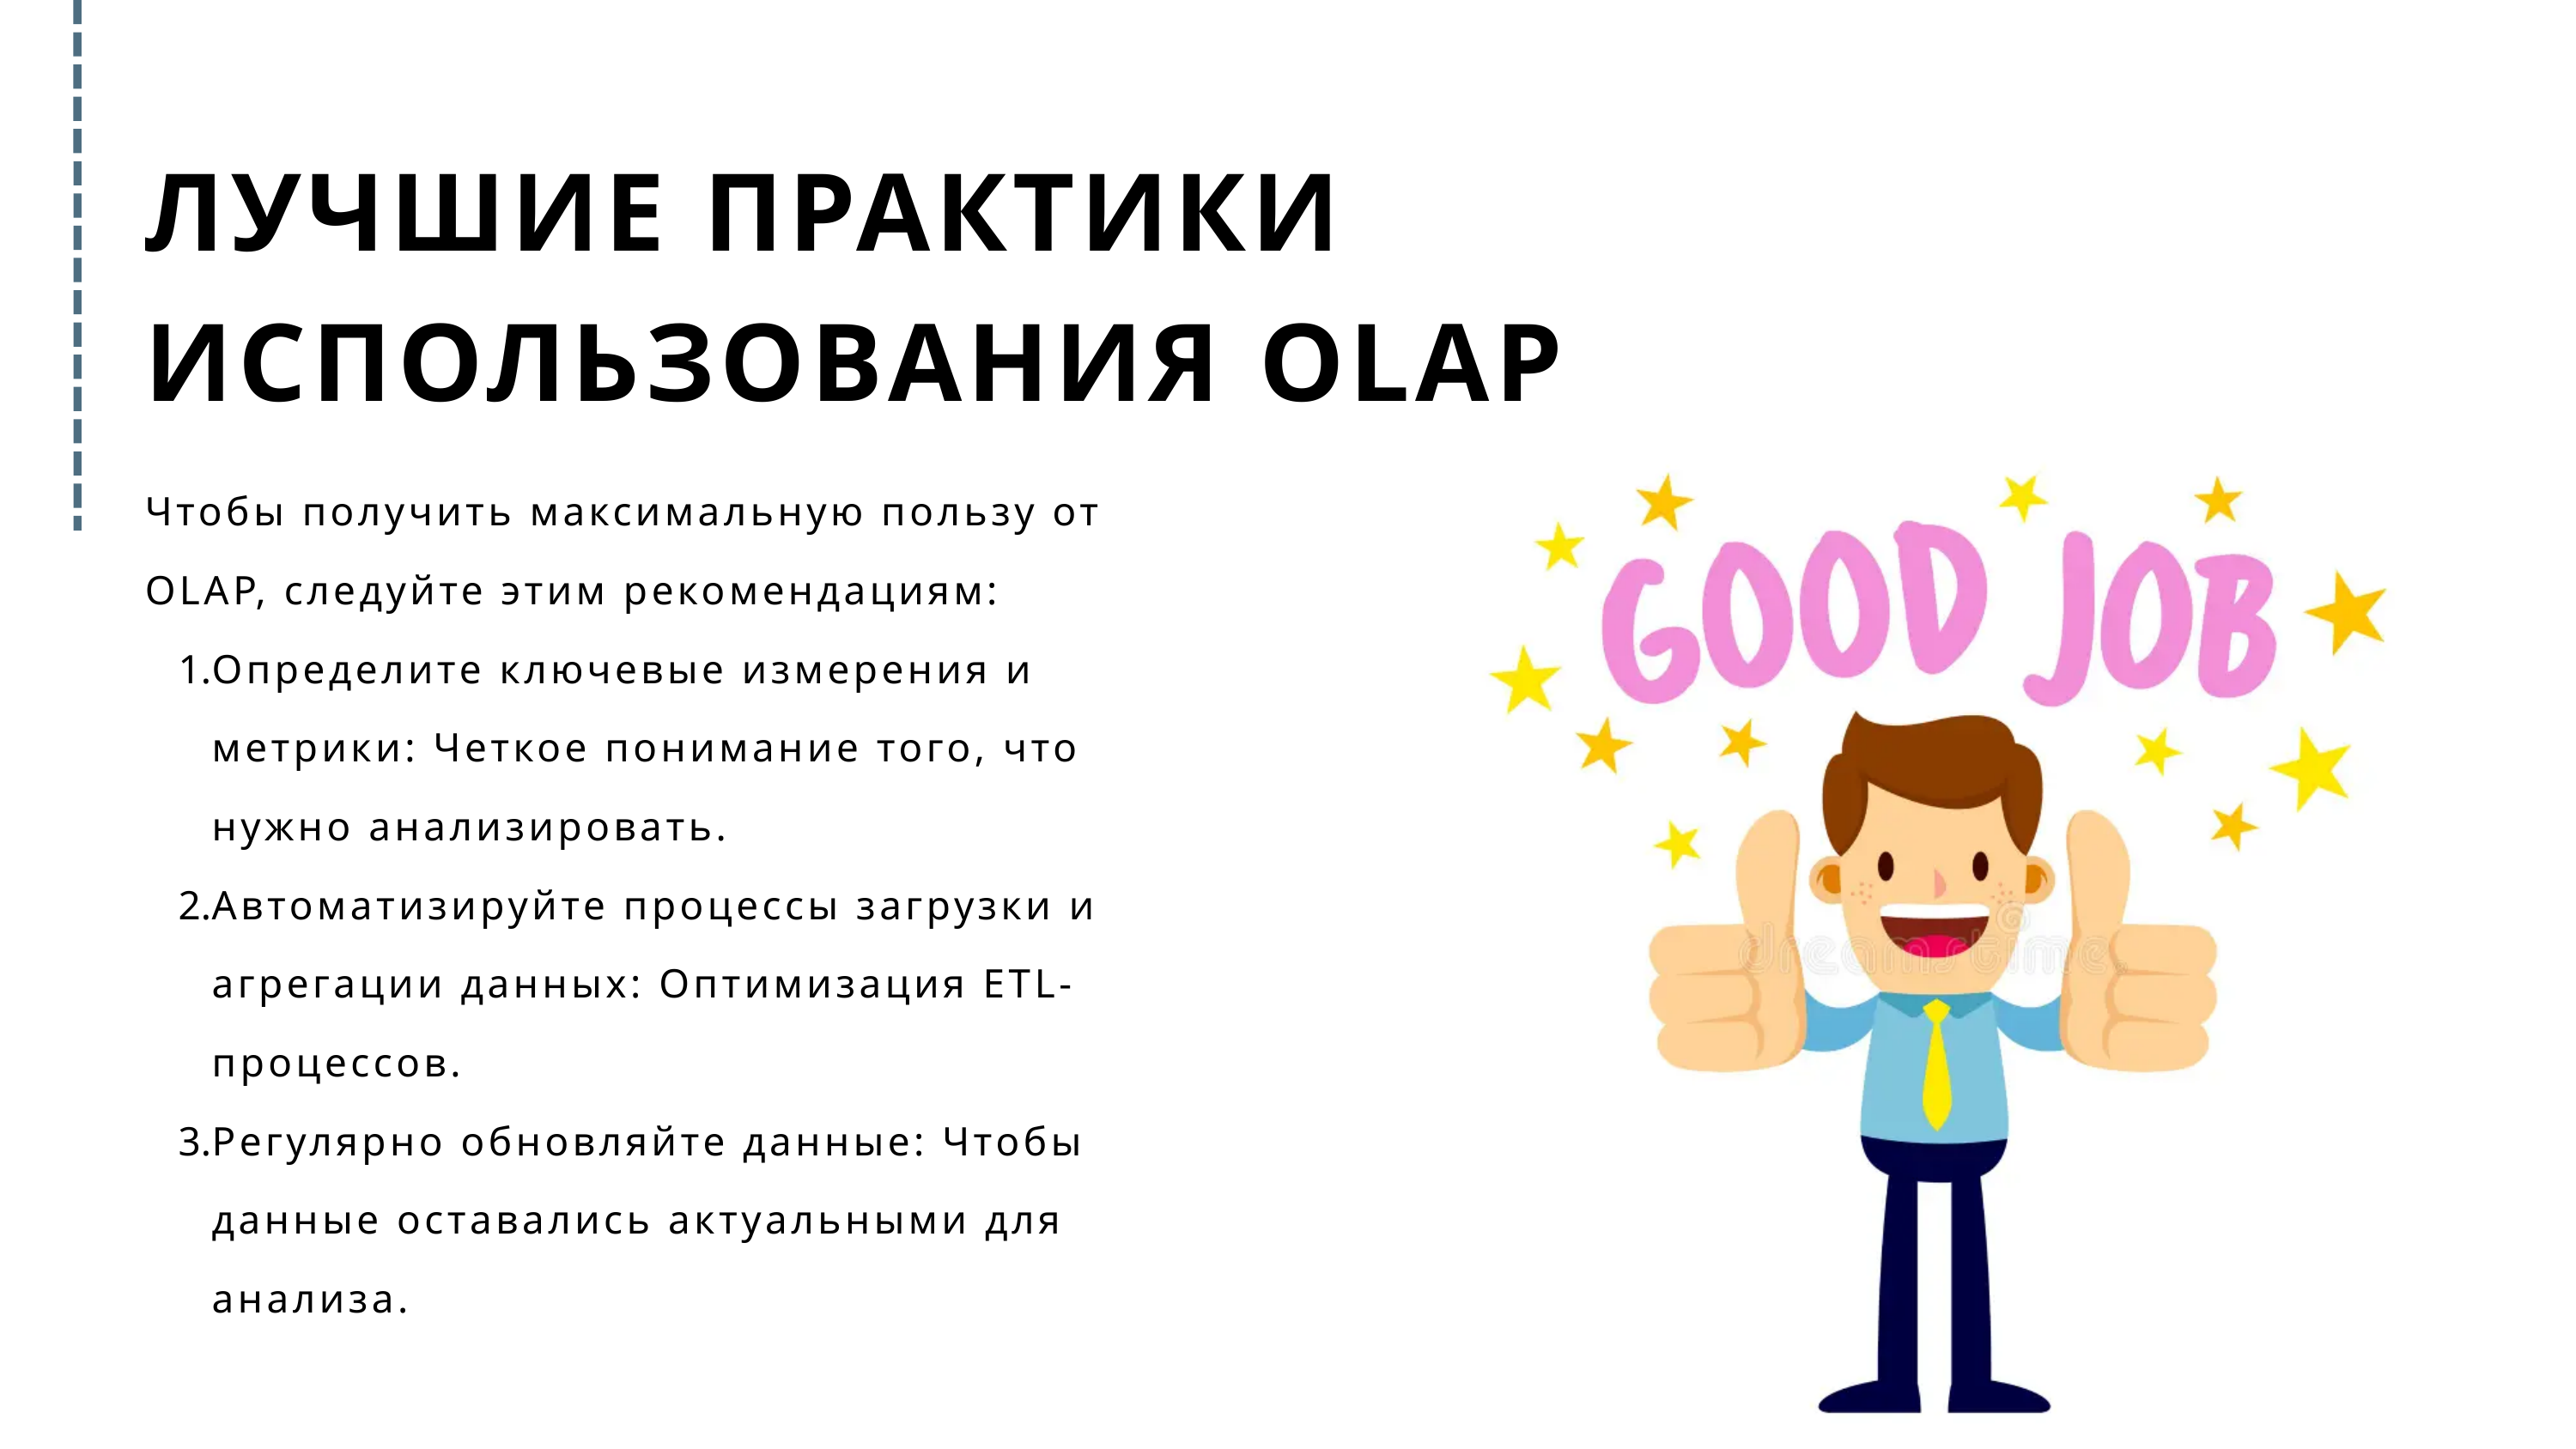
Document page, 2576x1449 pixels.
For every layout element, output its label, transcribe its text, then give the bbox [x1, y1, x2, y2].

text_box Чтобы получить максимальную пользу от OLAP, следуйте этим рекомендациям: Определите ключевые измерения и метрики: Четкое понимание того, что нужно анализировать. Автоматизируйте процессы загрузки и агрегации данных: Оптимизация ETL-процессов. Регулярно обновляйте данные: Чтобы данные оставались актуальными для анализа. [144, 455, 1142, 1321]
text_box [1435, 424, 2432, 1449]
text_box ЛУЧШИЕ ПРАКТИКИ ИСПОЛЬЗОВАНИЯ OLAP [144, 122, 1907, 423]
